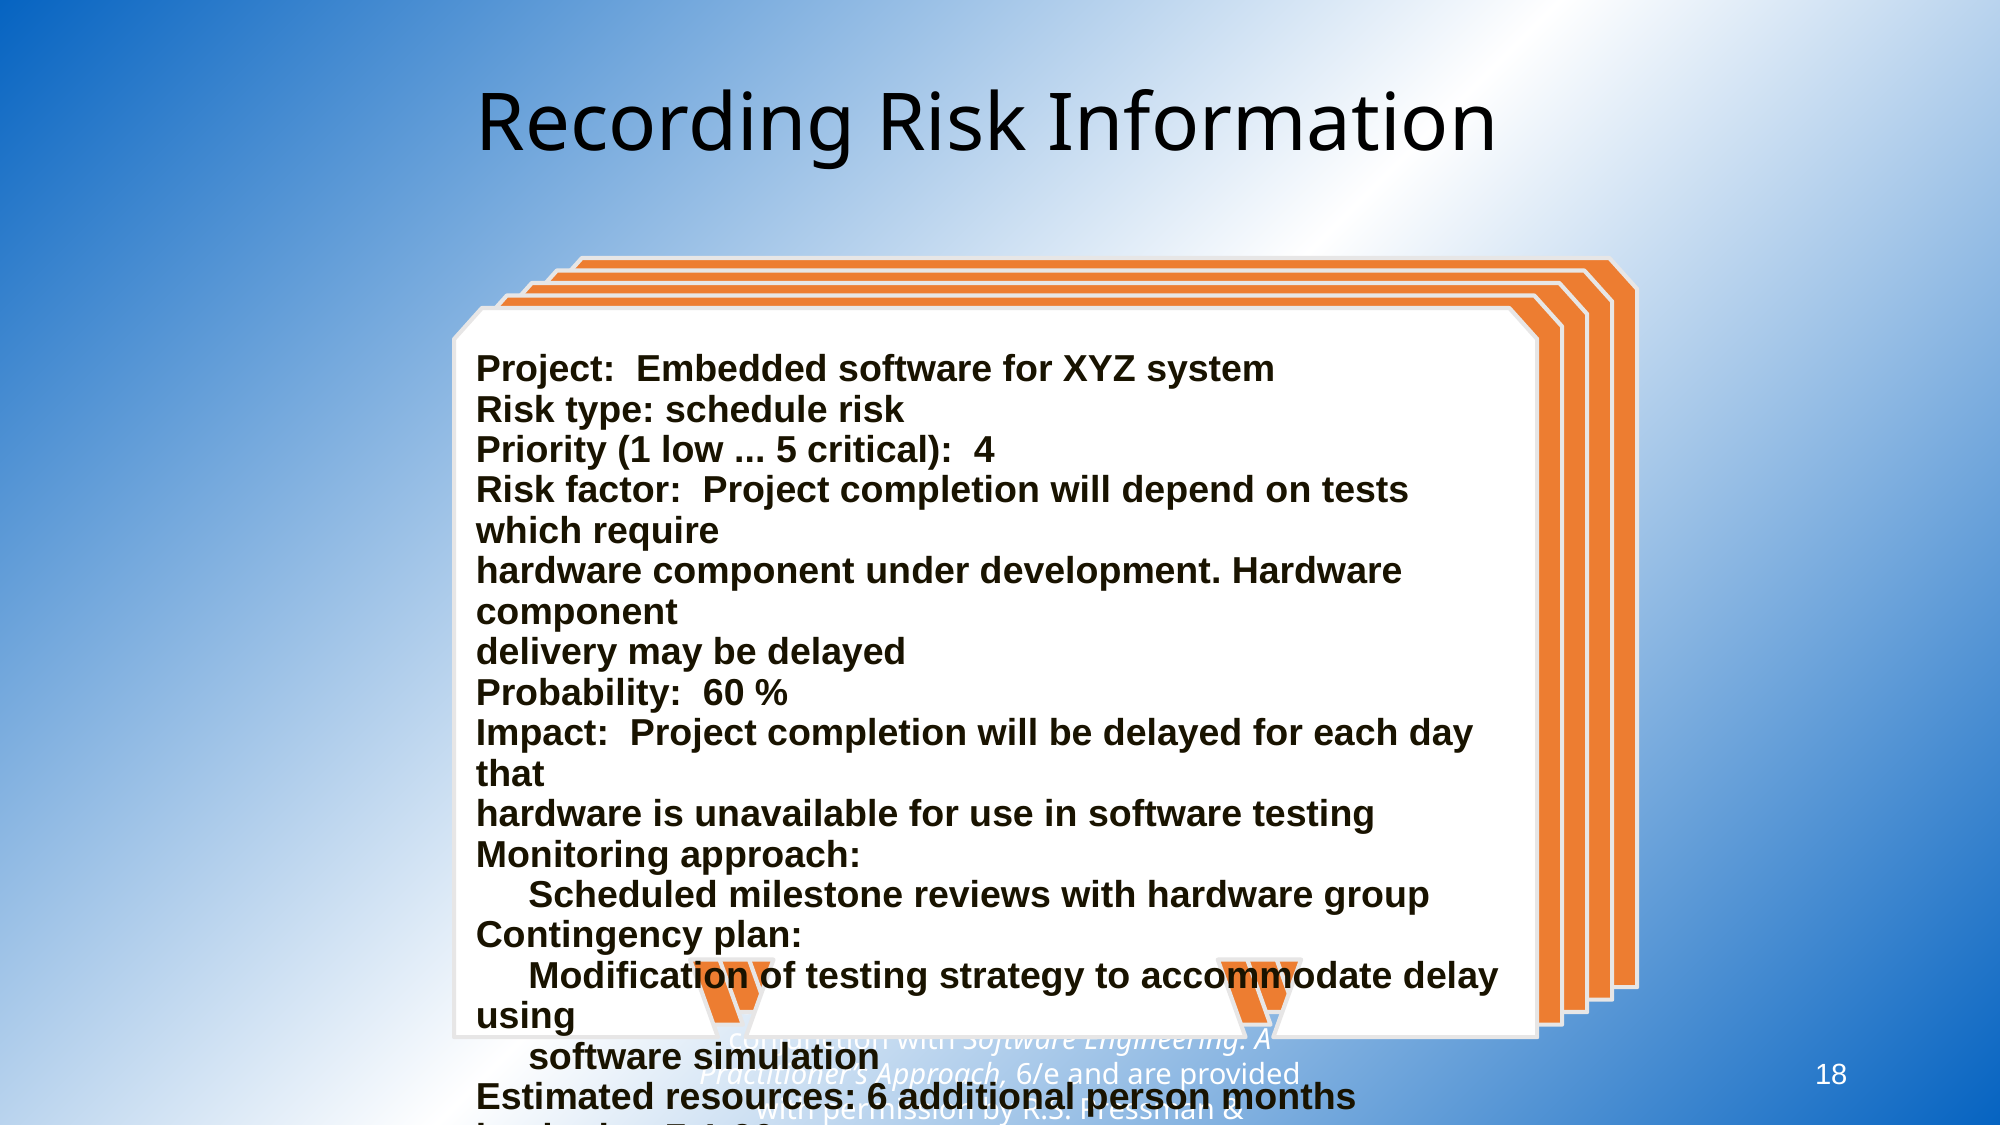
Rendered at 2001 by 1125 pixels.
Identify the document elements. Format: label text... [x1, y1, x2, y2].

text_box [521, 282, 1588, 1013]
text_box [546, 270, 1613, 1000]
text_box [571, 258, 1638, 988]
title Recording Risk Information [460, 31, 1524, 219]
text_box [454, 308, 1538, 1038]
text_box [495, 295, 1563, 1025]
slide_number 18 [1517, 1042, 1863, 1103]
text_box Project: Embedded software for XYZ system Risk type: schedule risk Priority (1 low ... 5 critical): 4 Risk factor: Project completion will depend on tests which require hardware component under development. Hardware component delivery may be delayed Probability: 60 % Impact: Project completion will be delayed for each day that hardware is unavailable for use in software testing Monitoring approach: Scheduled milestone reviews with hardware group Contingency plan: Modification of testing strategy to accommodate delay using software simulation Estimated resources: 6 additional person months beginning 7-1-96 [460, 341, 1517, 1125]
